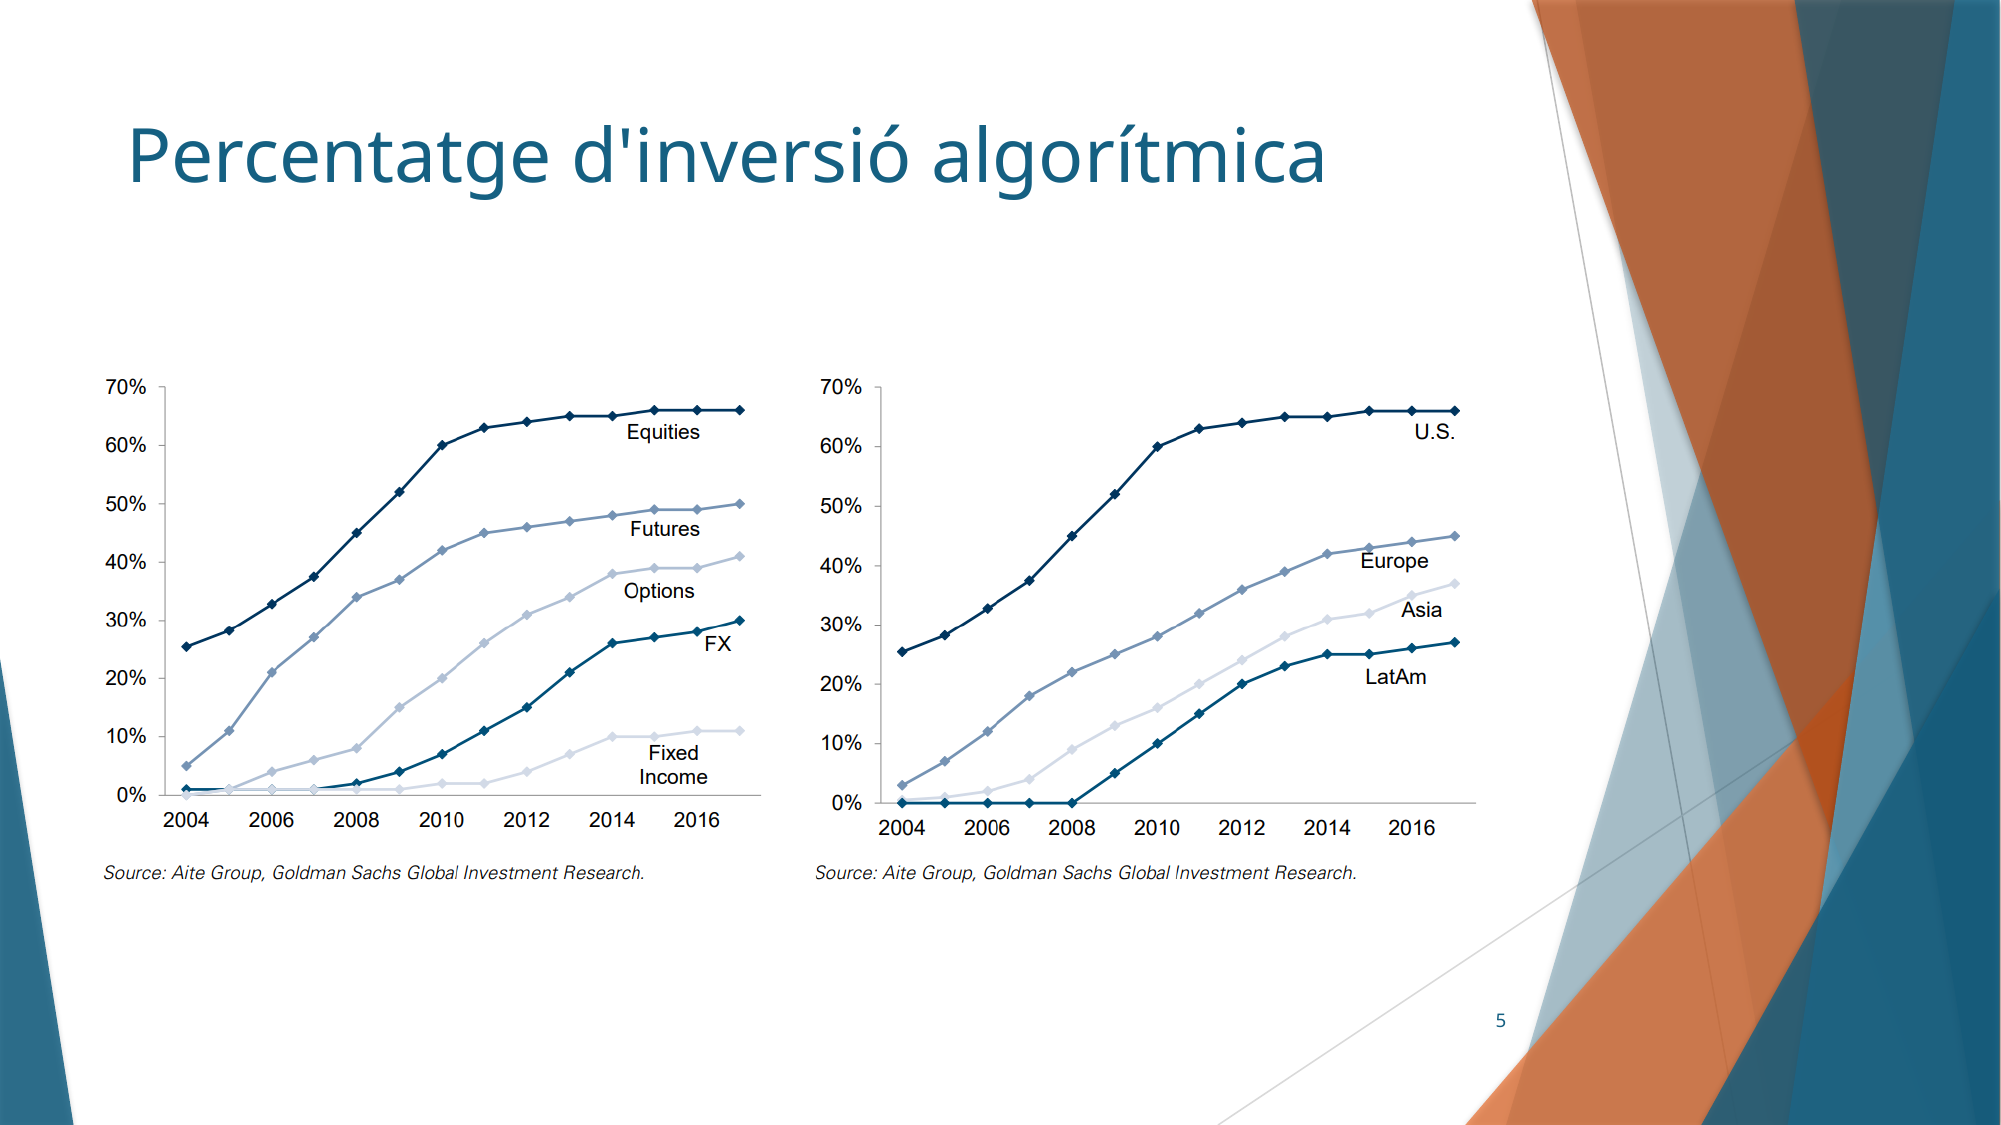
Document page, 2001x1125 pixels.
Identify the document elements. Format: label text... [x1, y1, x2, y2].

picture [96, 367, 1536, 888]
slide_number 5 [1409, 991, 1522, 1051]
title Percentatge d'inversió algorítmica [111, 99, 1522, 317]
